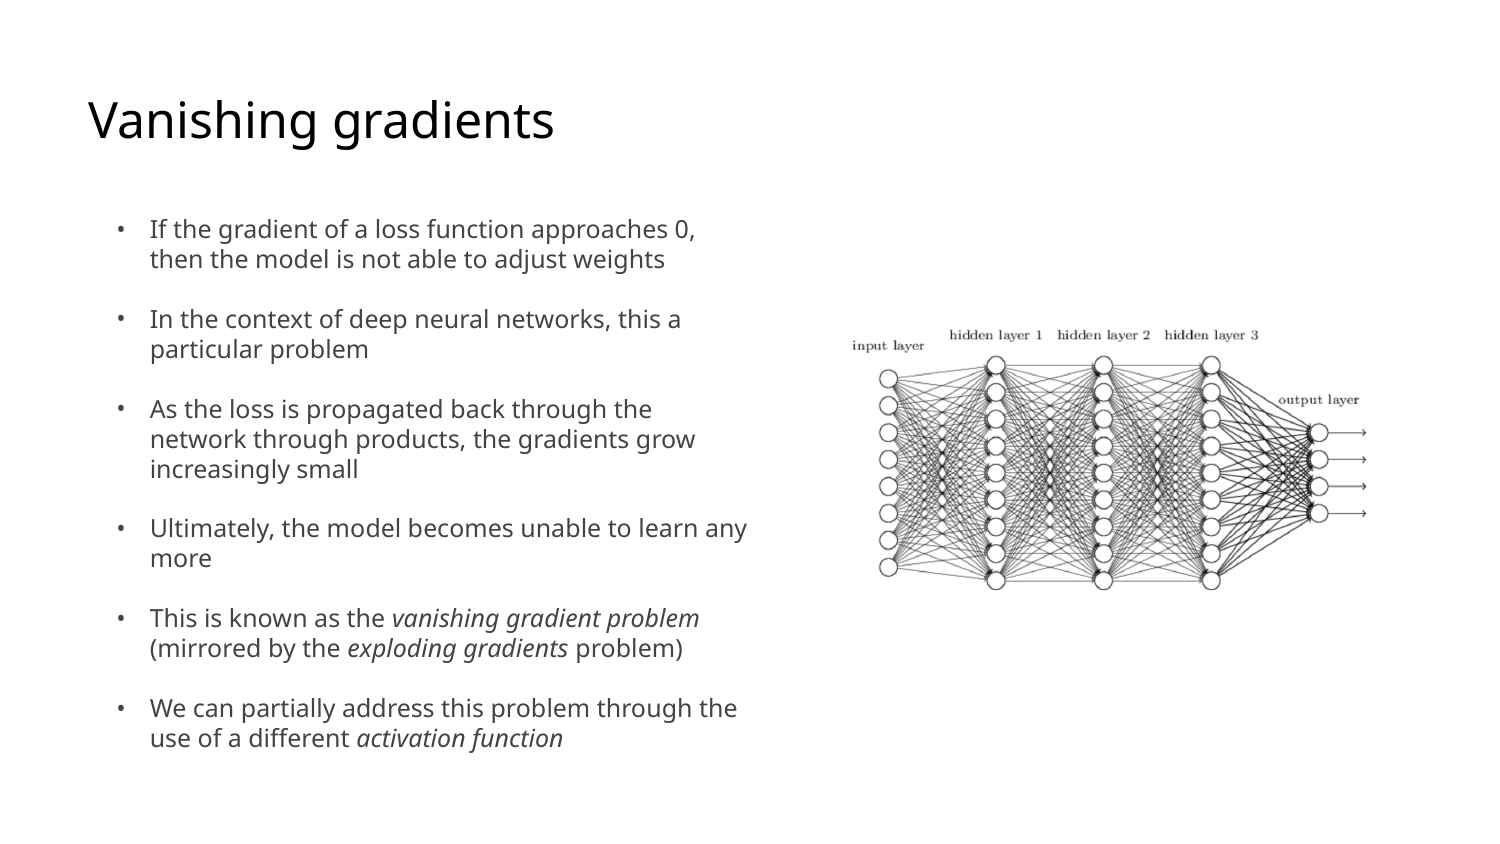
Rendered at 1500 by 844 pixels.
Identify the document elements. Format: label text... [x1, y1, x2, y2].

title Vanishing gradients [77, 61, 1048, 184]
text_box If the gradient of a loss function approaches 0, then the model is not able to adjust weights In the context of deep neural networks, this a particular problem As the loss is propagated back through the network through products, the gradients grow increasingly small Ultimately, the model becomes unable to learn any more This is known as the vanishing gradient problem (mirrored by the exploding gradients problem) We can partially address this problem through the use of a different activation function [103, 207, 761, 759]
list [785, 280, 1427, 635]
